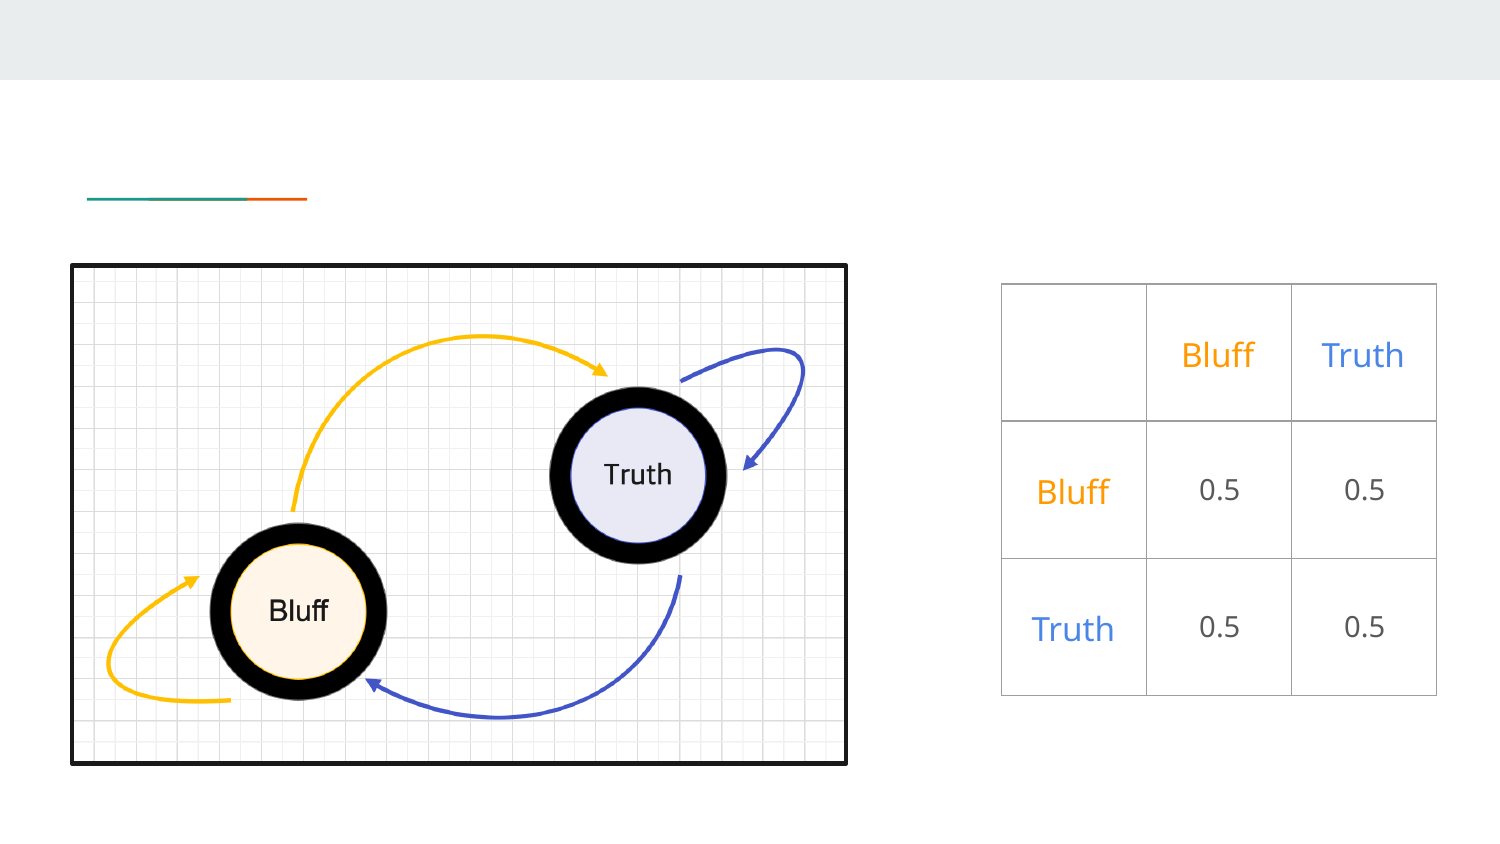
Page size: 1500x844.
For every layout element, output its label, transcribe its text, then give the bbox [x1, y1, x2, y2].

table_cell Truth [1002, 559, 1146, 695]
table_cell Bluff [1002, 422, 1146, 558]
picture [73, 267, 844, 762]
table_cell 0.5 [1147, 559, 1291, 695]
table_header [1002, 285, 1146, 420]
table_header Bluff [1147, 285, 1291, 420]
table_header Truth [1292, 285, 1436, 420]
table_cell 0.5 [1292, 559, 1436, 695]
table_cell 0.5 [1292, 422, 1436, 558]
table_cell 0.5 [1147, 422, 1291, 558]
